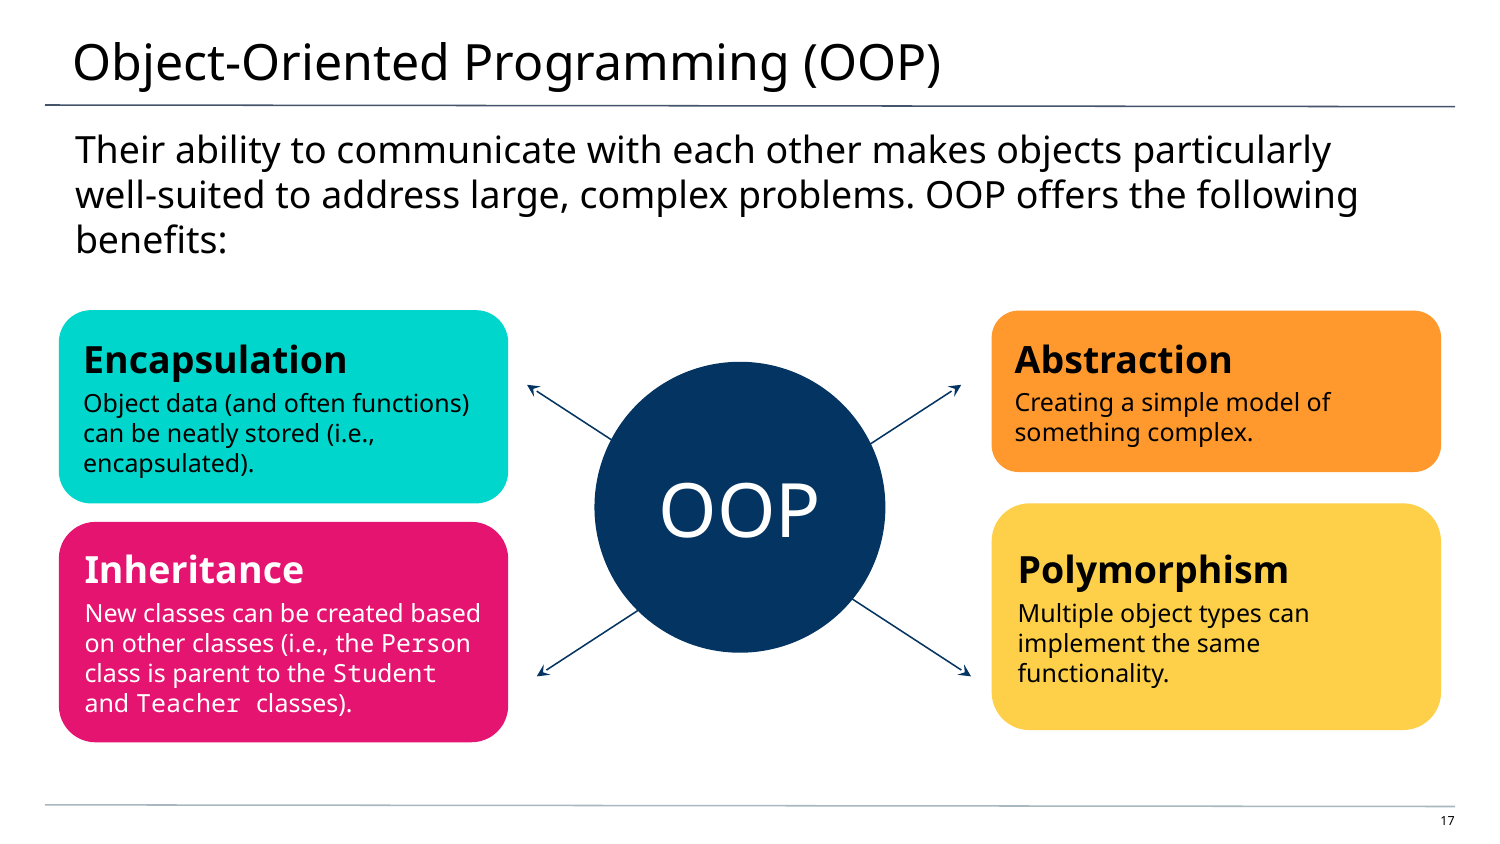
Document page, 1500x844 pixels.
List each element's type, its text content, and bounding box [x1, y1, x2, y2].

text_box Polymorphism Multiple object types can implement the same functionality. [991, 503, 1442, 731]
text_box Abstraction Creating a simple model of something complex. [991, 310, 1442, 473]
text_box Inheritance New classes can be created based on other classes (i.e., the Person class is parent to the Student and Teacher classes). [58, 521, 509, 743]
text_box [827, 384, 962, 473]
text_box Encapsulation Object data (and often functions) can be neatly stored (i.e., encapsulated). [58, 310, 509, 504]
title Object-Oriented Programming (OOP) [0, 0, 1500, 88]
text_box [836, 588, 972, 677]
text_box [536, 588, 671, 677]
subtitle Their ability to communicate with each other makes objects particularly well-suited to address large, complex problems. OOP offers the following benefits: [0, 110, 1500, 171]
text_box OOP [594, 361, 886, 653]
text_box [526, 384, 661, 473]
